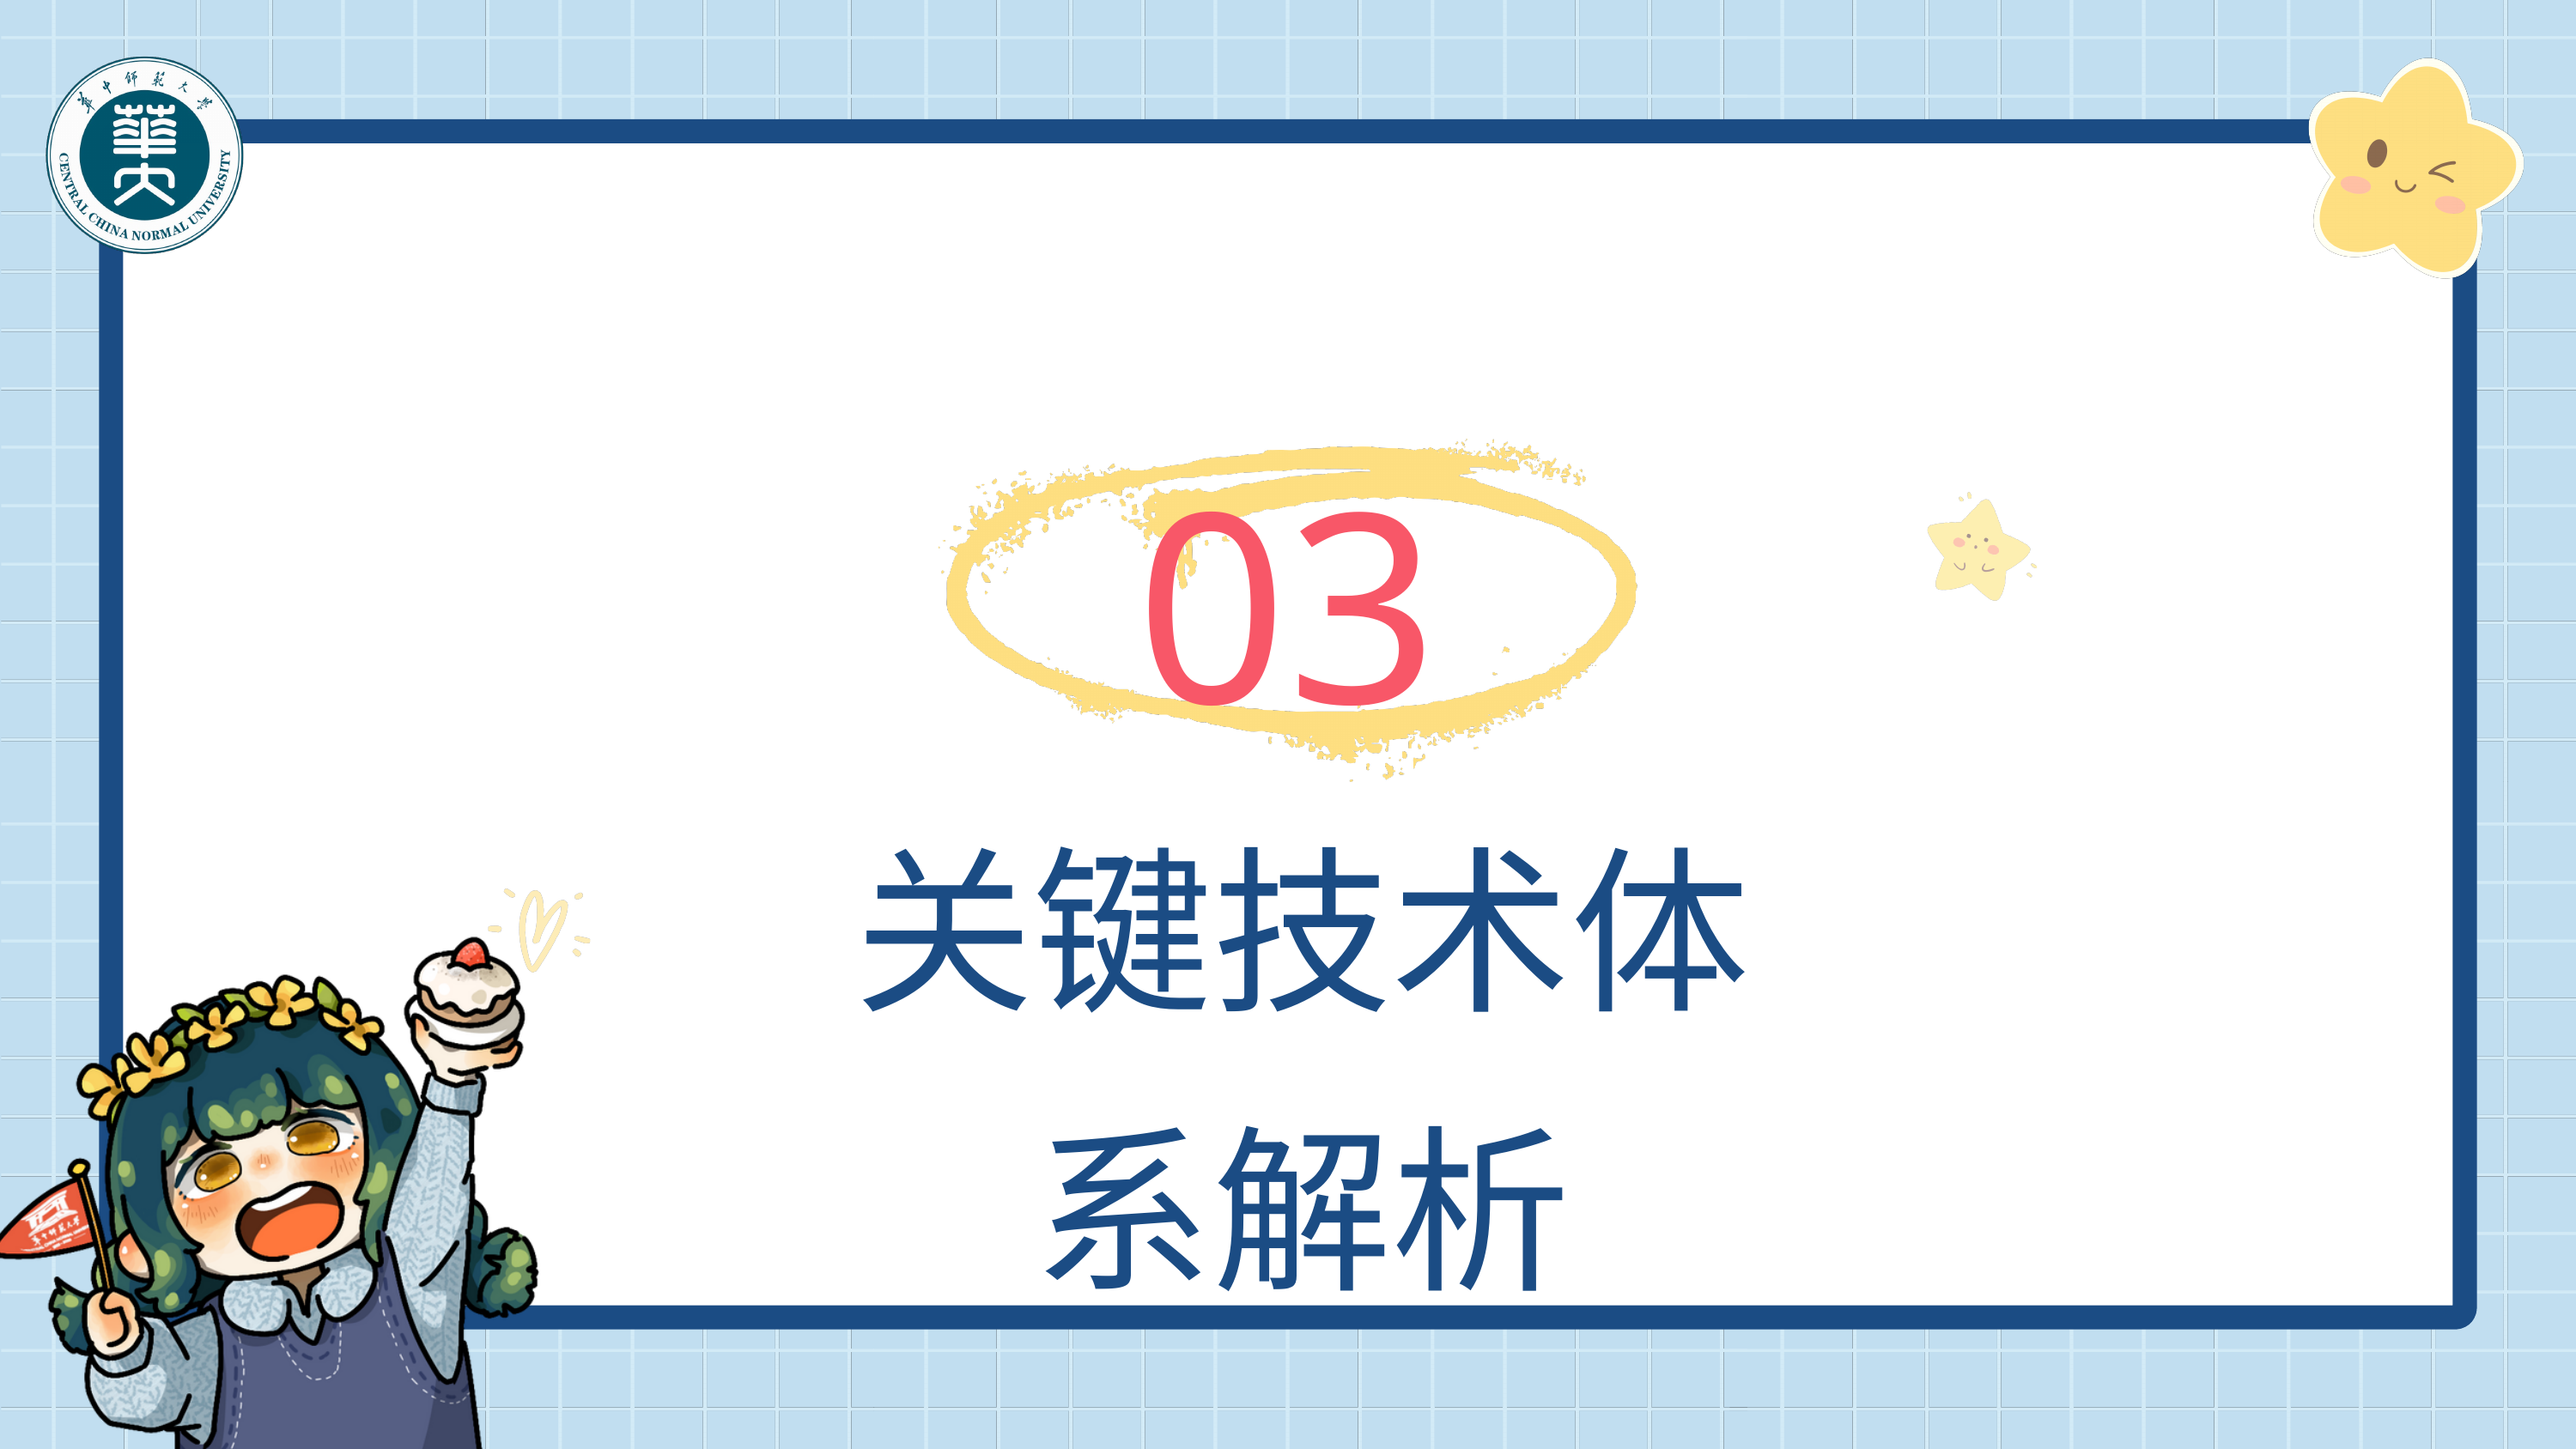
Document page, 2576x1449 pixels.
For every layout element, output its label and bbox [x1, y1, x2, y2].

picture [42, 48, 261, 263]
text_box [0, 0, 2576, 780]
text_box [0, 781, 2576, 1449]
text_box [111, 130, 2465, 1318]
